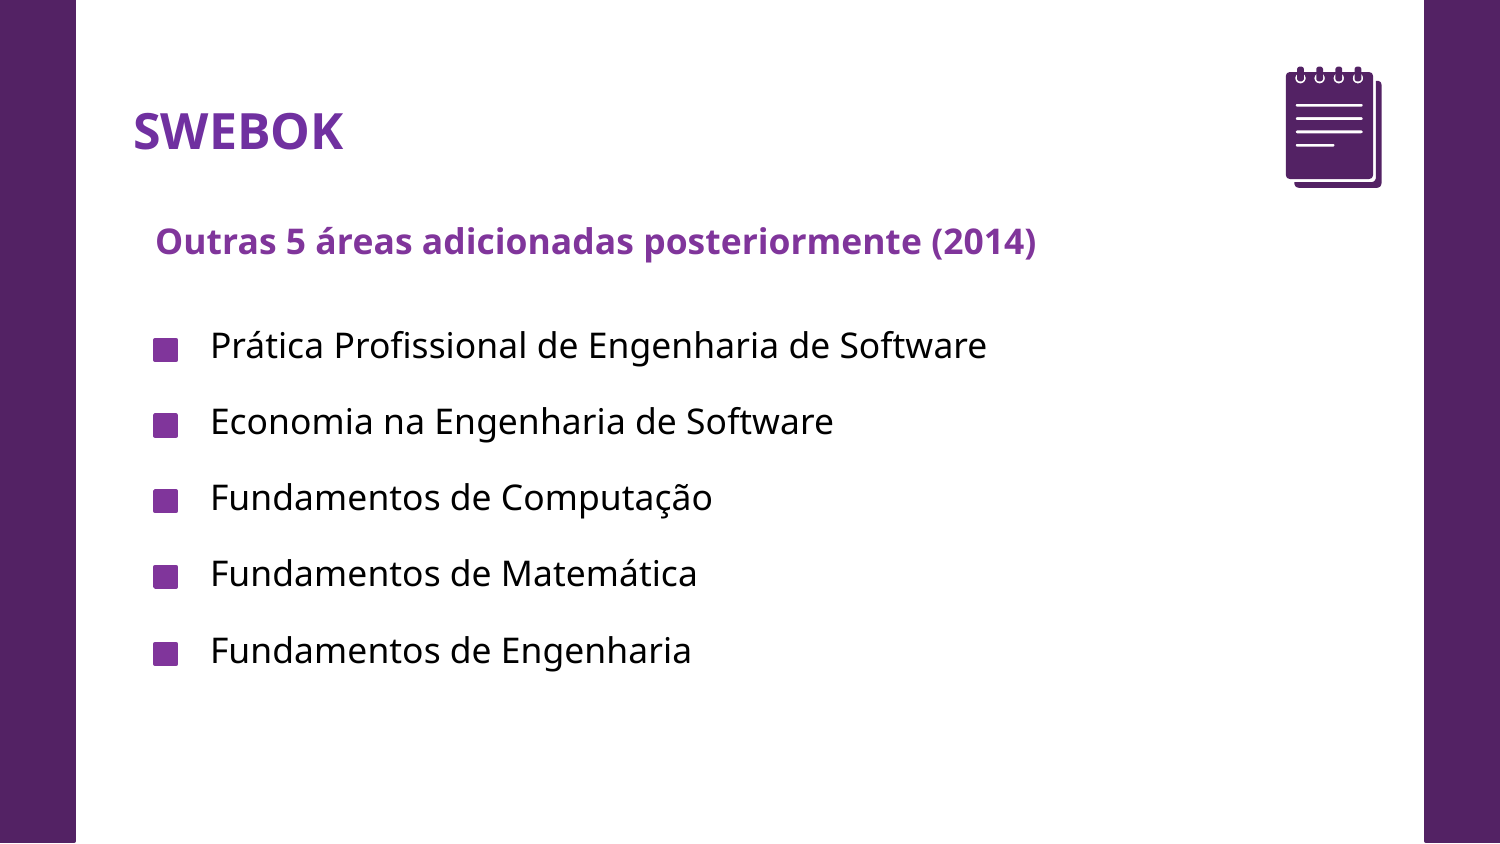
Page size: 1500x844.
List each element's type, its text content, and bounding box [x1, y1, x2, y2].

text_box [153, 565, 178, 589]
text_box [153, 338, 178, 362]
text_box [1424, 0, 1500, 843]
text_box [153, 642, 178, 666]
text_box [153, 489, 178, 513]
text_box SWEBOK [118, 84, 940, 183]
text_box Outras 5 áreas adicionadas posteriormente (2014) [155, 198, 1114, 297]
text_box [0, 0, 76, 843]
text_box Prática Profissional de Engenharia de Software Economia na Engenharia de Software Fundamentos de Computação Fundamentos de Matemática Fundamentos de Engenharia [210, 301, 1093, 714]
text_box [153, 413, 178, 438]
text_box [1285, 66, 1382, 188]
